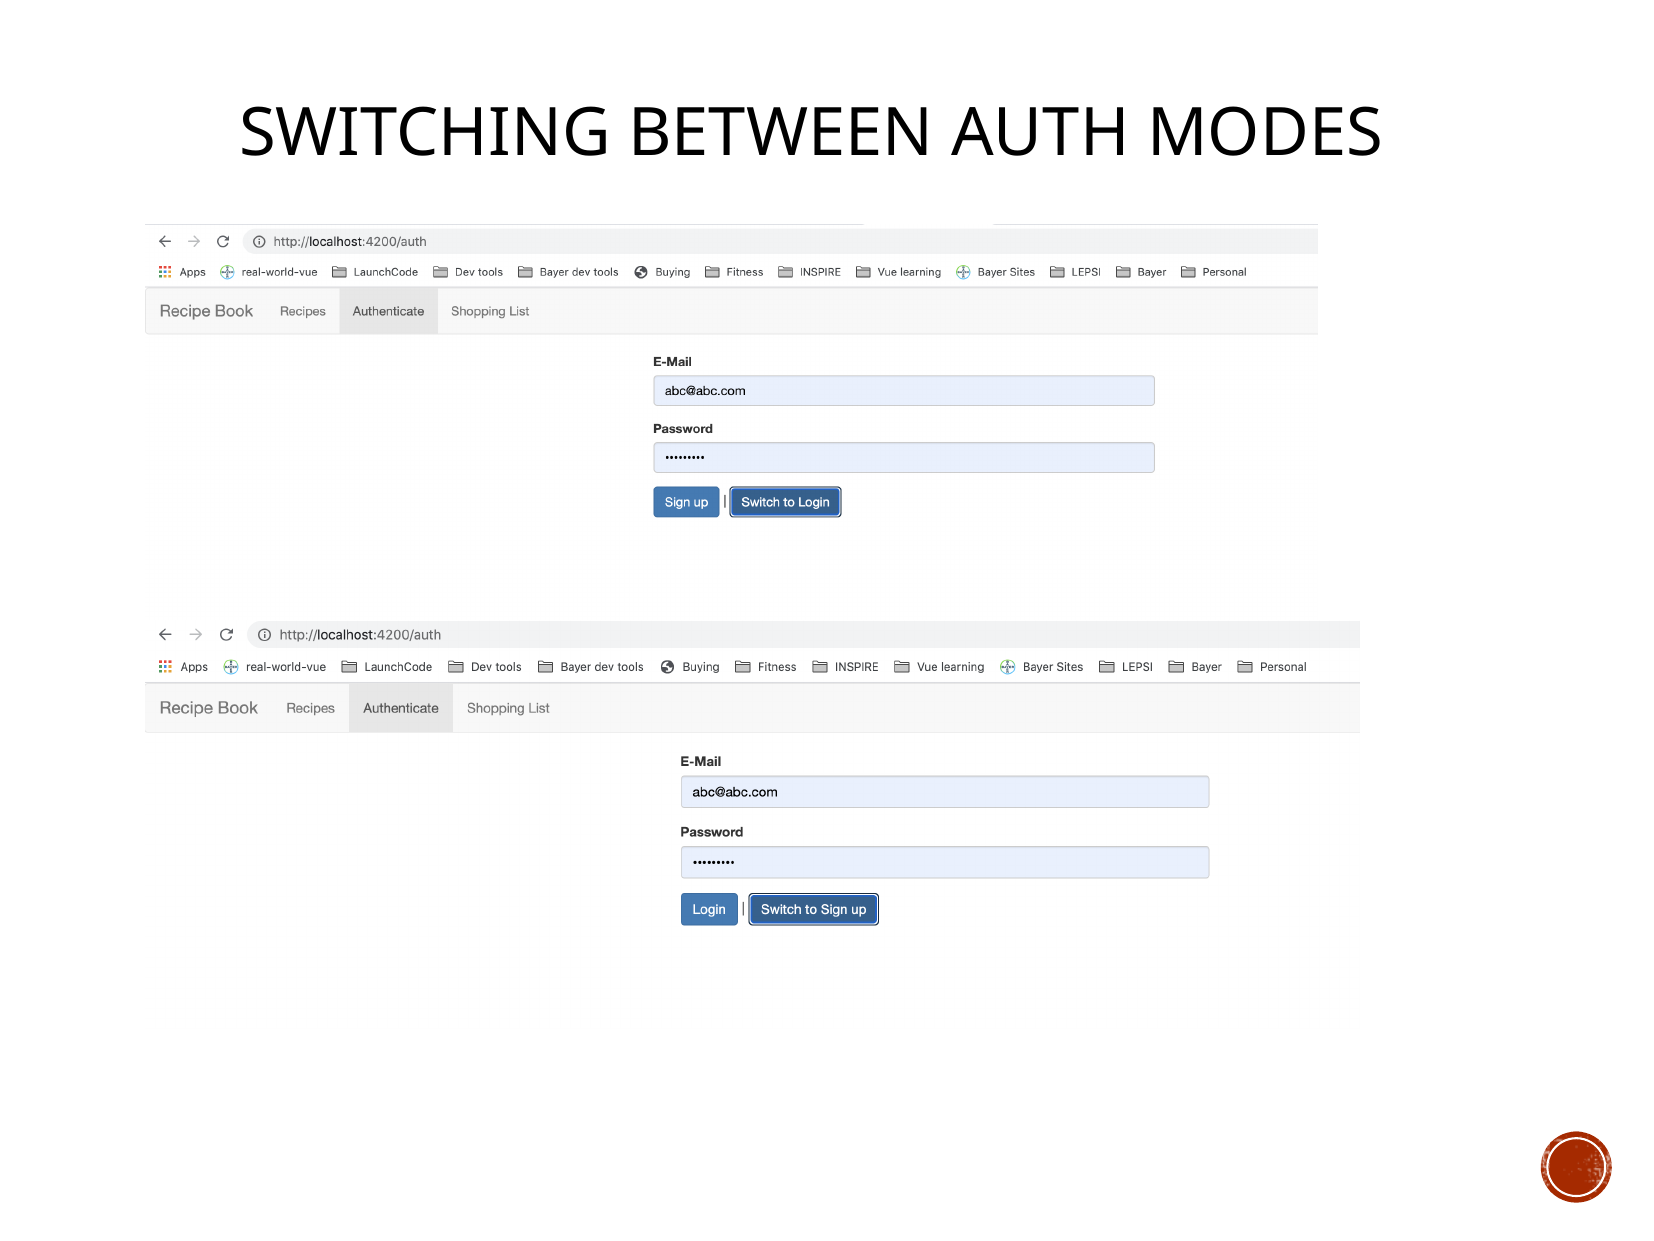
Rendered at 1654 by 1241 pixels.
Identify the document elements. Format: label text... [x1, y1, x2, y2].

picture [145, 224, 1360, 1029]
title SWITCHING BETWEEN AUTH MODES [224, 66, 1495, 282]
